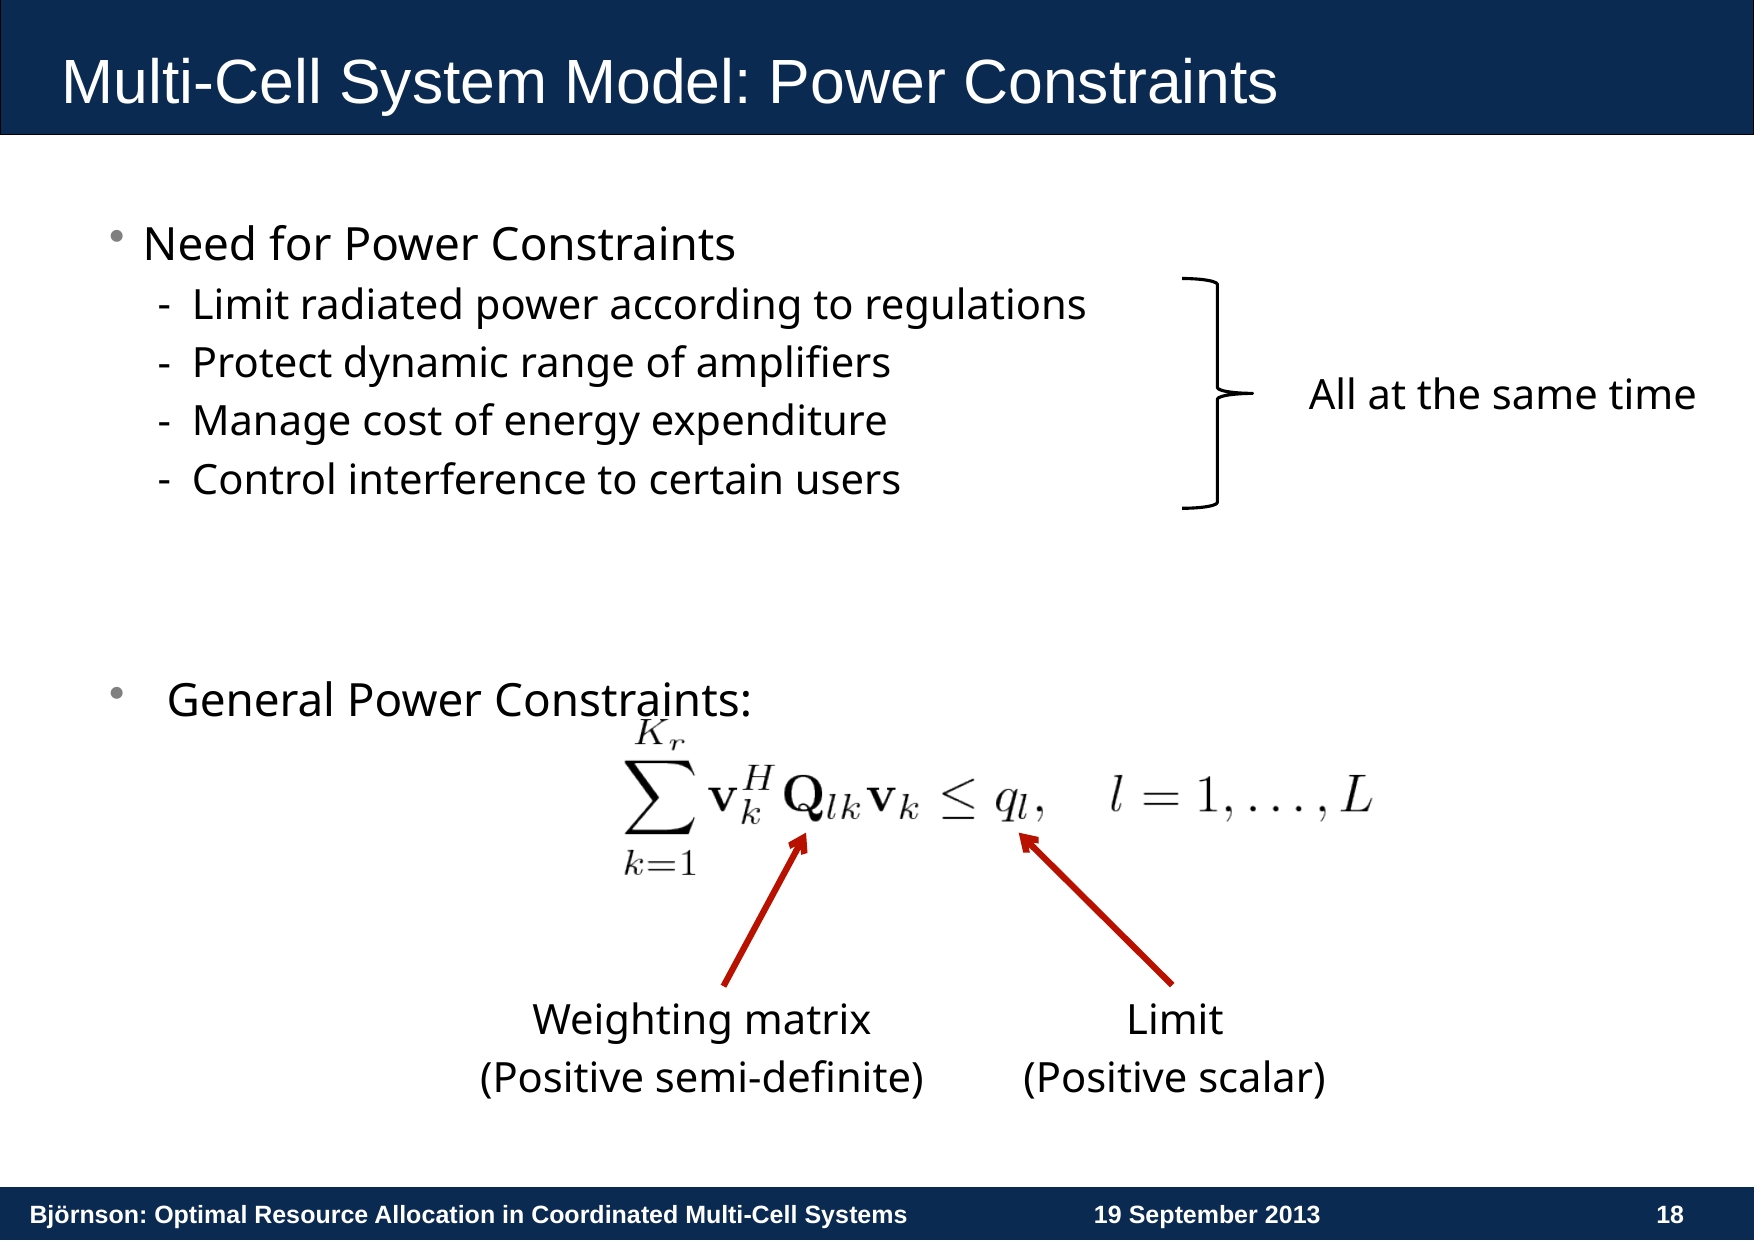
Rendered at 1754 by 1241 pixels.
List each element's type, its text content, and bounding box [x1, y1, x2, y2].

slide_number 18 [1627, 1180, 1714, 1241]
title Multi-Cell System Model: Power Constraints [61, 22, 1663, 135]
text_box All at the same time [1266, 360, 1754, 431]
footer 19 September 2013 [829, 1180, 1586, 1241]
slide_number Björnson: Optimal Resource Allocation in Coordinated Multi-Cell Systems [14, 1180, 829, 1241]
text_box Weighting matrix (Positive semi-definite) [439, 985, 947, 1138]
picture [622, 714, 1374, 917]
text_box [723, 925, 807, 987]
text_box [1018, 925, 1173, 986]
text_box Limit (Positive scalar) [947, 985, 1417, 1138]
text_box [1182, 278, 1253, 509]
